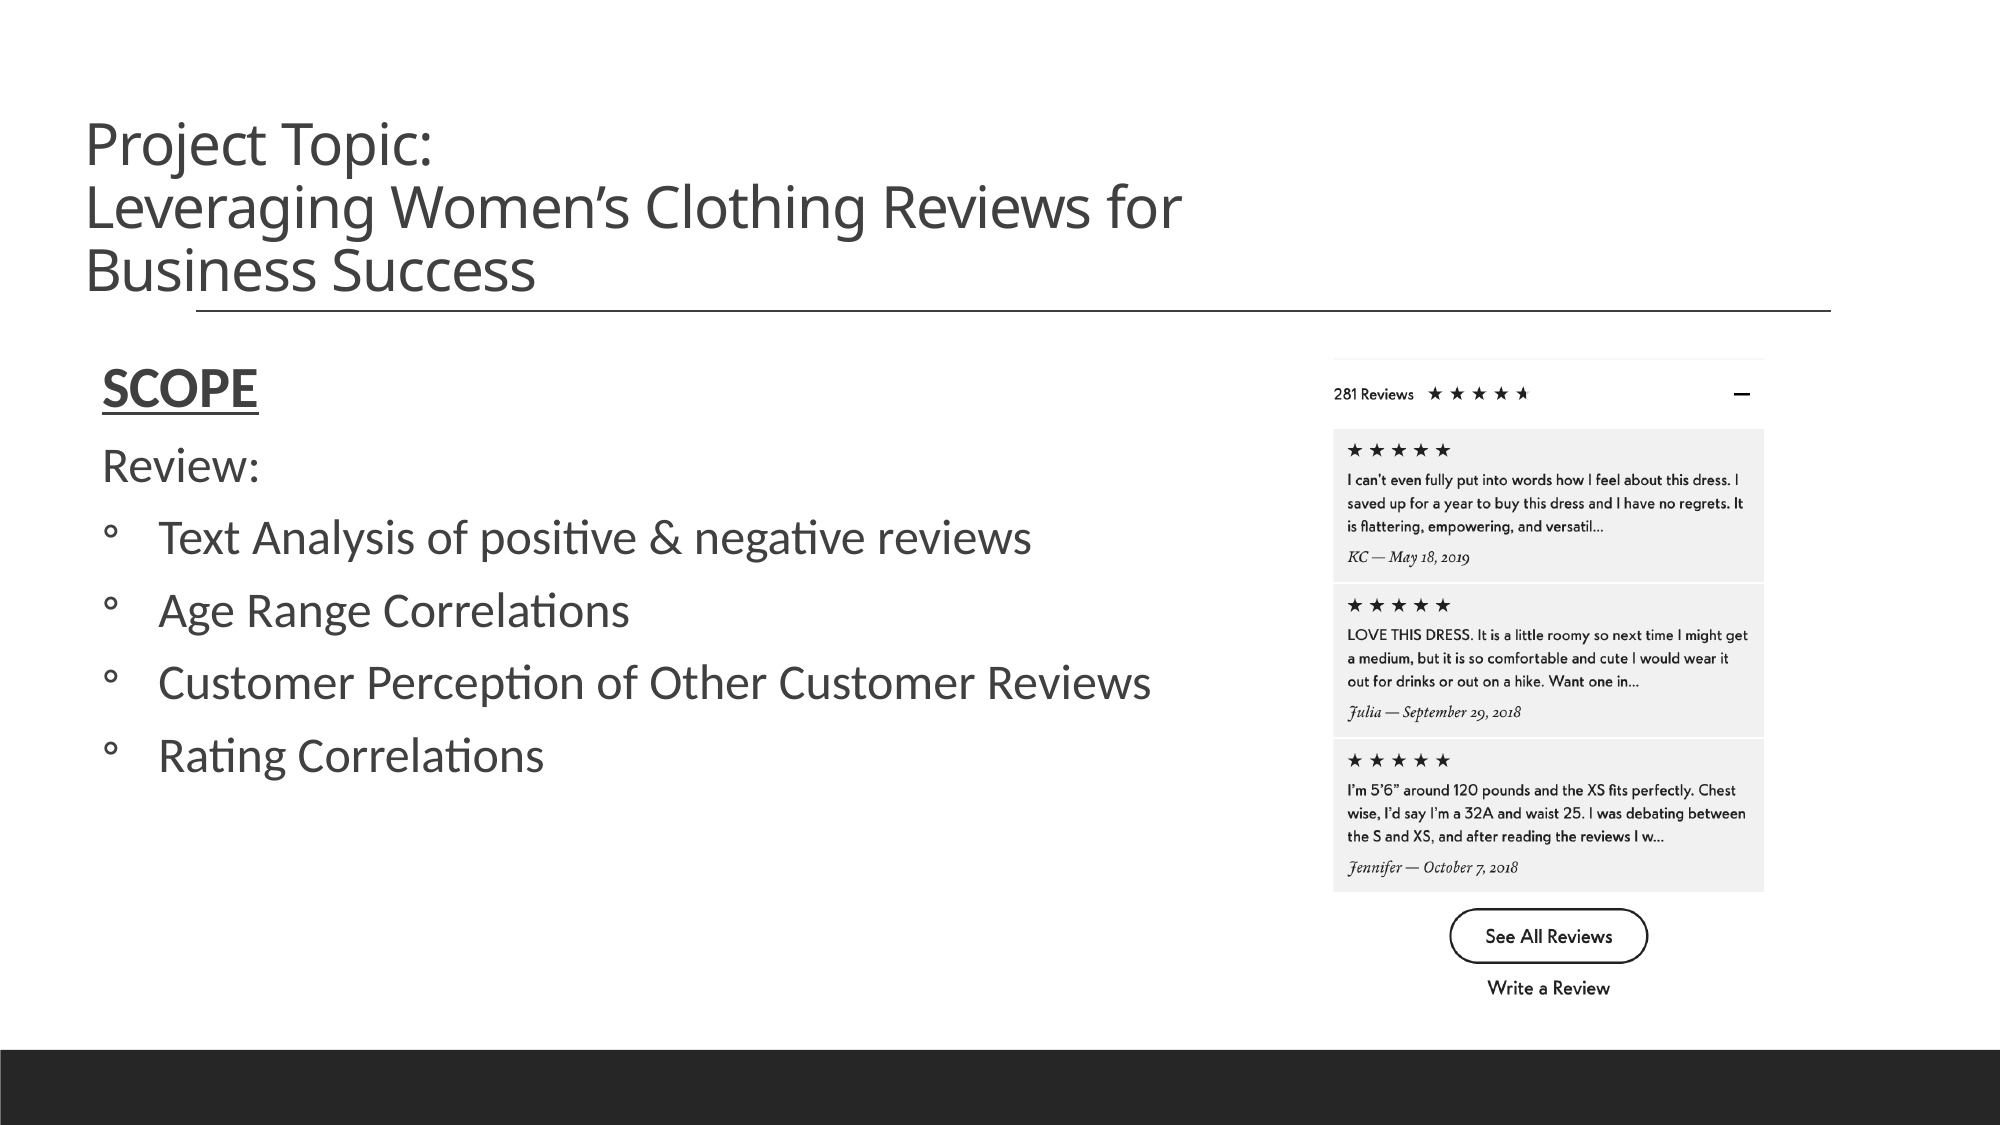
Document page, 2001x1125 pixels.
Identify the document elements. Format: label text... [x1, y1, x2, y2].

picture [1308, 341, 1788, 1019]
list SCOPE Review: Text Analysis of positive & negative reviews Age Range Correlations Customer Perception of Other Customer Reviews Rating Correlations [69, 342, 1306, 977]
title Project Topic: Leveraging Women’s Clothing Reviews for Business Success [69, 104, 1437, 312]
